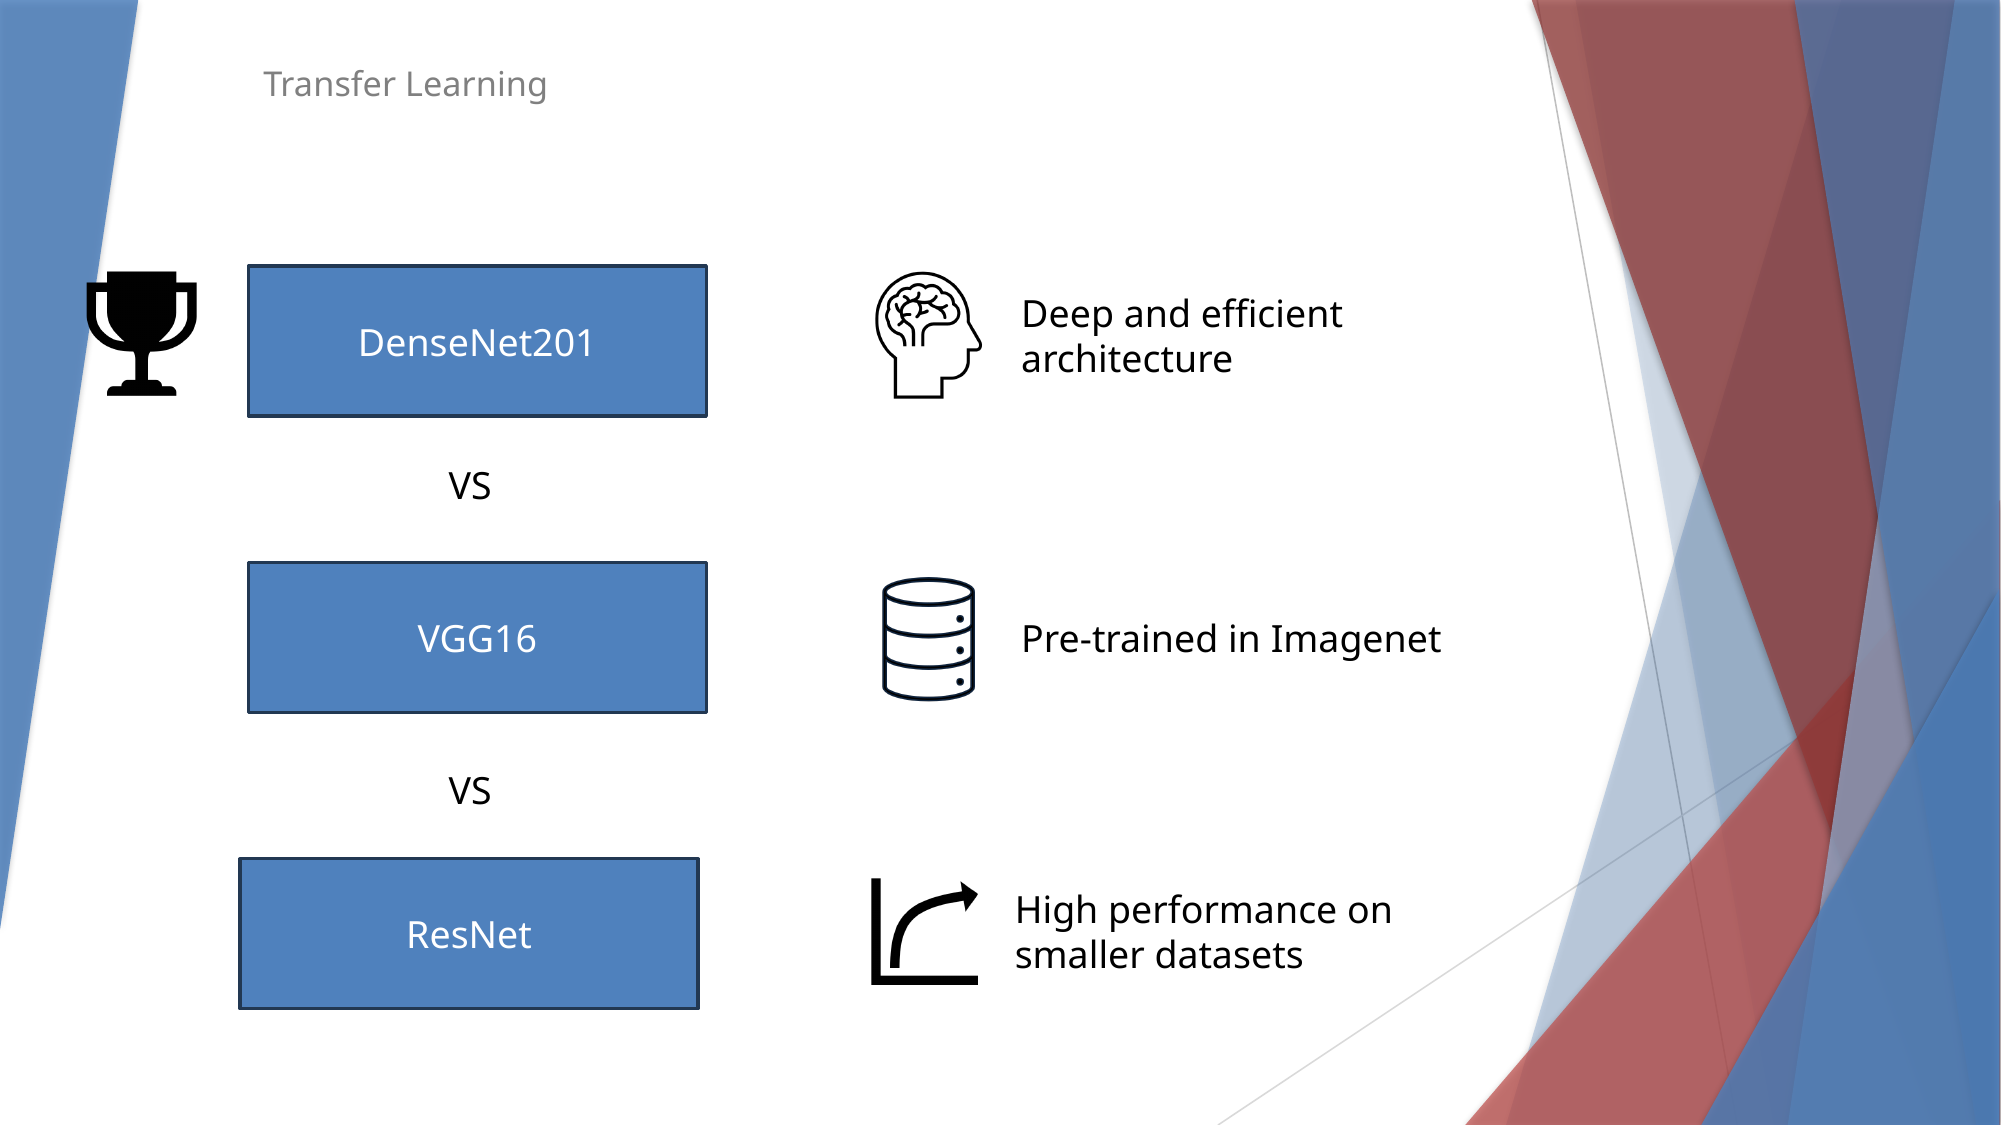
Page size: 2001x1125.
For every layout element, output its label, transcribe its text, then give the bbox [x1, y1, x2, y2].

text_box DenseNet201 [247, 264, 708, 418]
subtitle Transfer Learning [248, 54, 847, 112]
text_box VGG16 [247, 561, 708, 714]
picture [852, 259, 1004, 411]
text_box Pre-trained in Imagenet [1007, 607, 1538, 667]
text_box VS [433, 759, 584, 820]
text_box ResNet [238, 857, 700, 1010]
picture [66, 257, 218, 409]
picture [852, 561, 1004, 713]
text_box VS [433, 454, 584, 515]
picture [849, 855, 1001, 1007]
text_box Deep and efficient architecture [1007, 282, 1538, 388]
text_box High performance on smaller datasets [1004, 878, 1532, 983]
